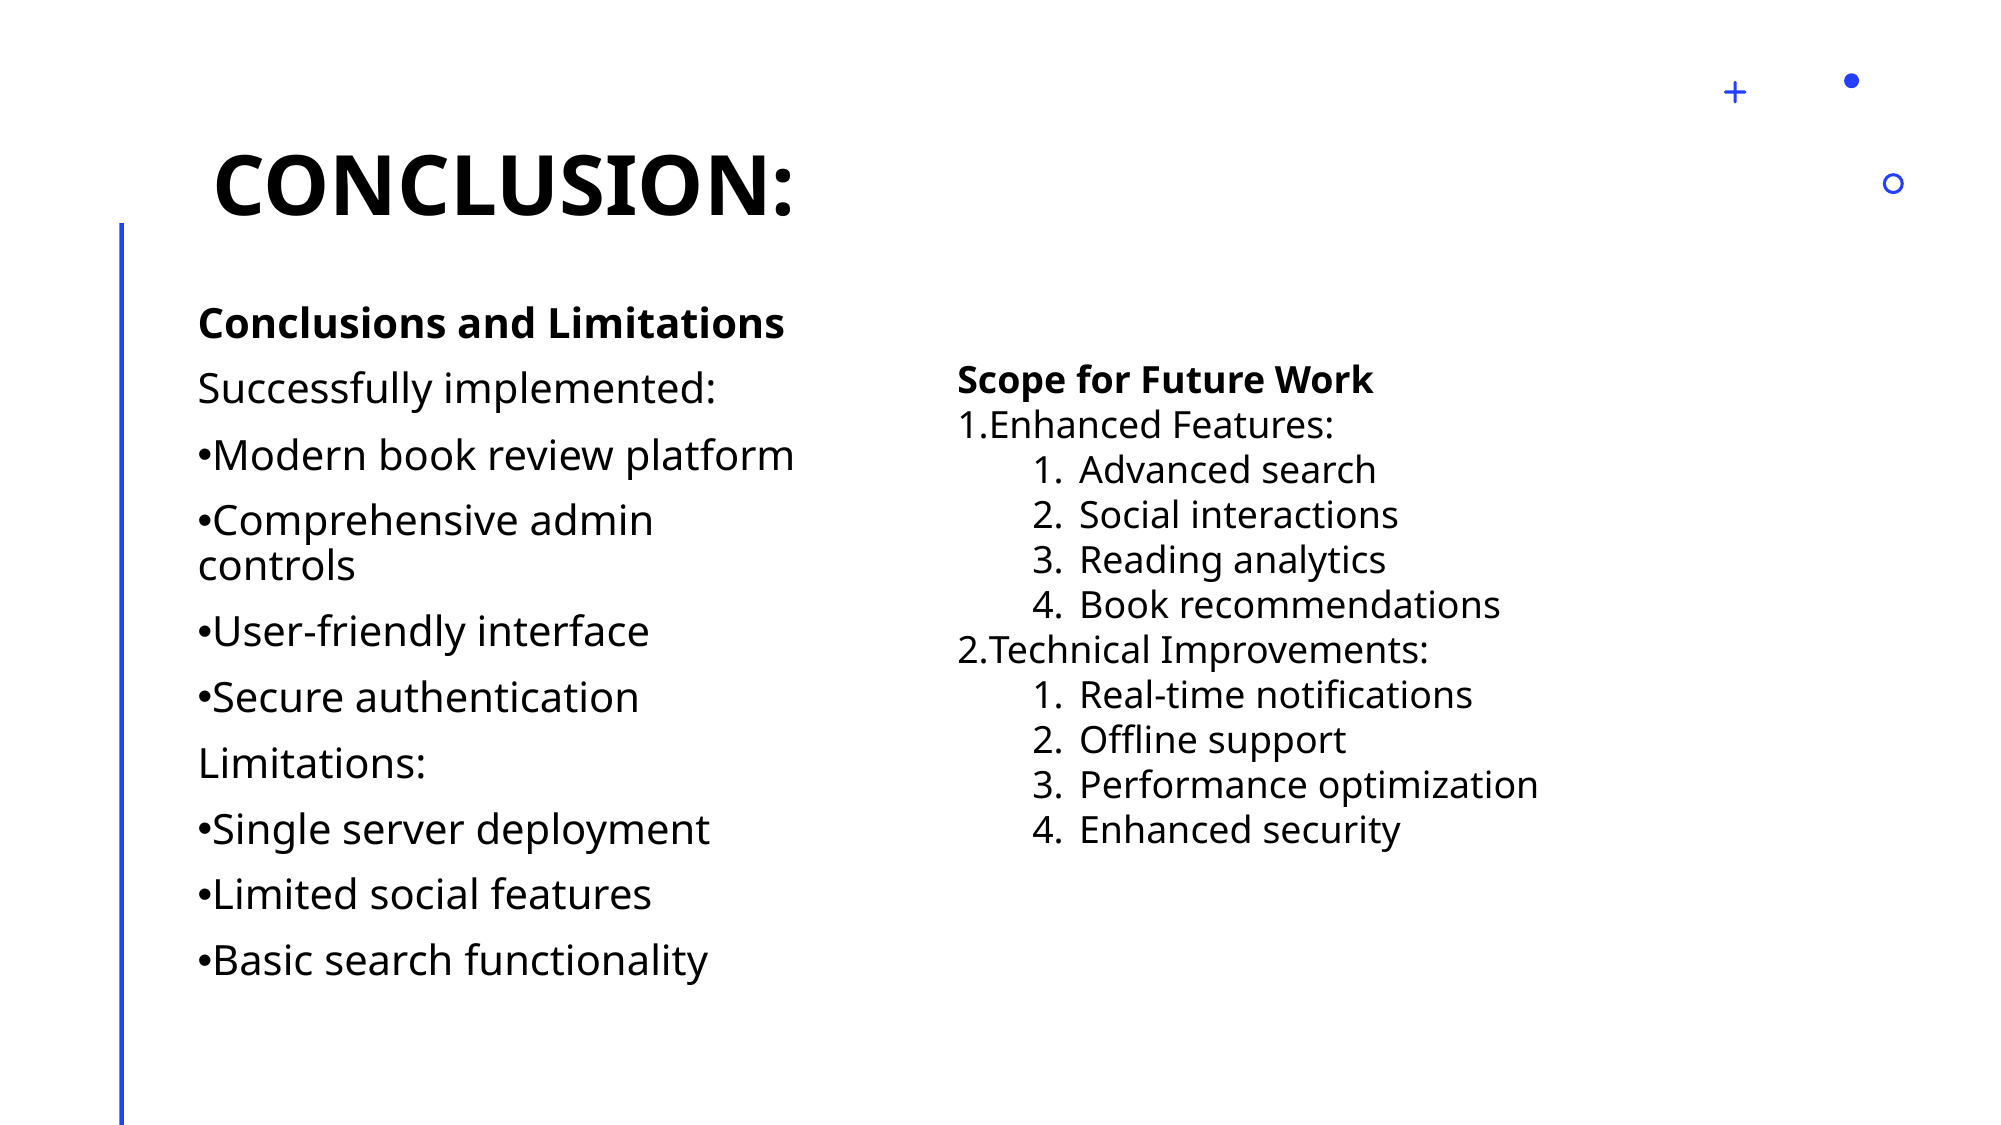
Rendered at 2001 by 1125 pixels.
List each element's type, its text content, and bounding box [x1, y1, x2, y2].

text_box Scope for Future Work Enhanced Features: Advanced search Social interactions Reading analytics Book recommendations Technical Improvements: Real-time notifications Offline support Performance optimization Enhanced security [942, 349, 1793, 859]
list Conclusions and Limitations Successfully implemented: Modern book review platform Comprehensive admin controls User-friendly interface Secure authentication Limitations: Single server deployment Limited social features Basic search functionality [182, 294, 833, 993]
title conclusion: [212, 99, 1715, 232]
